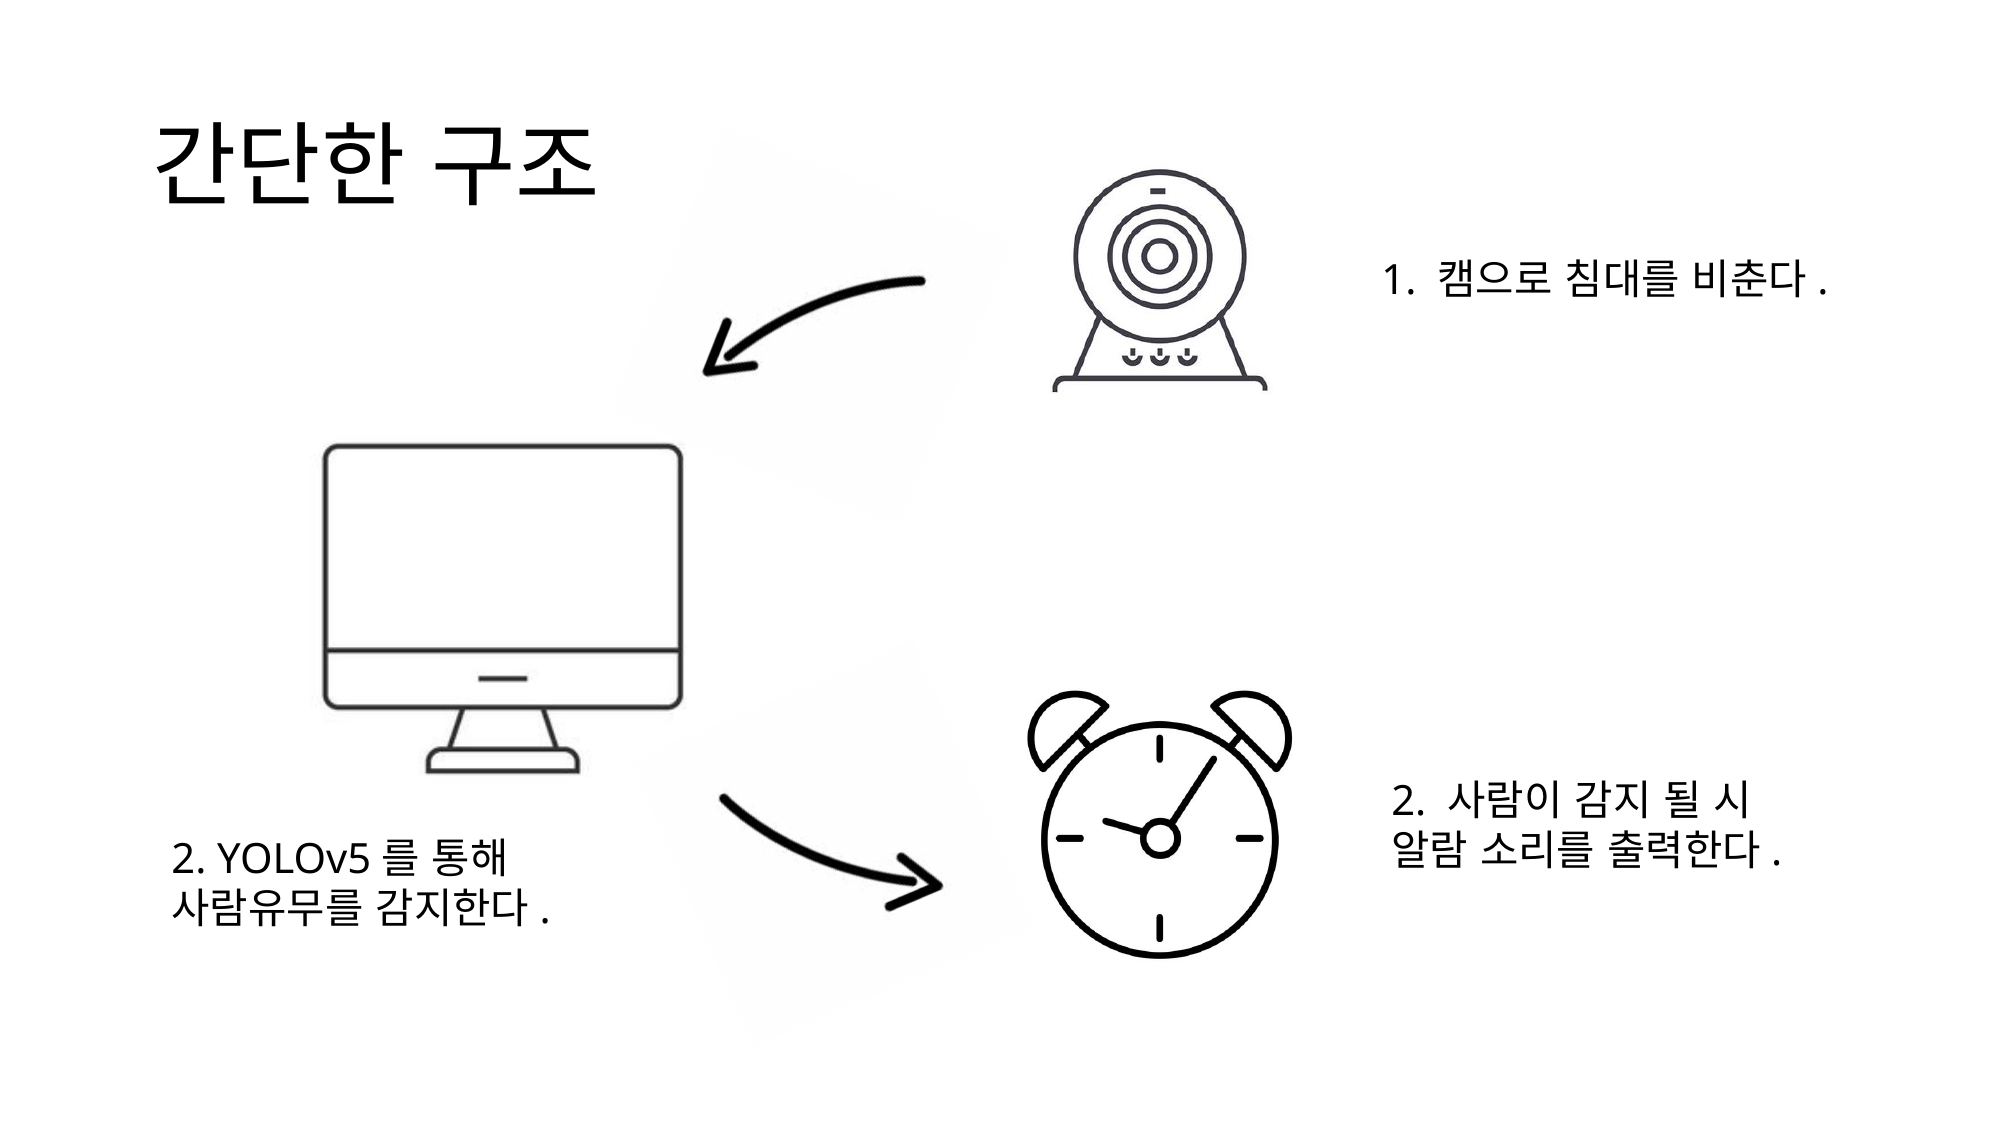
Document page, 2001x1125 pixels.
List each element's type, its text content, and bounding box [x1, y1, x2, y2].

text_box 2. YOLOv5를 통해 사람유무를 감지한다. [156, 824, 585, 940]
text_box 1. 캠으로 침대를 비춘다. [1414, 245, 1848, 311]
picture [262, 112, 1414, 1047]
title 간단한 구조 [137, 59, 1863, 278]
text_box 2. 사람이 감지 될 시 알람 소리를 출력한다. [1376, 766, 1834, 882]
